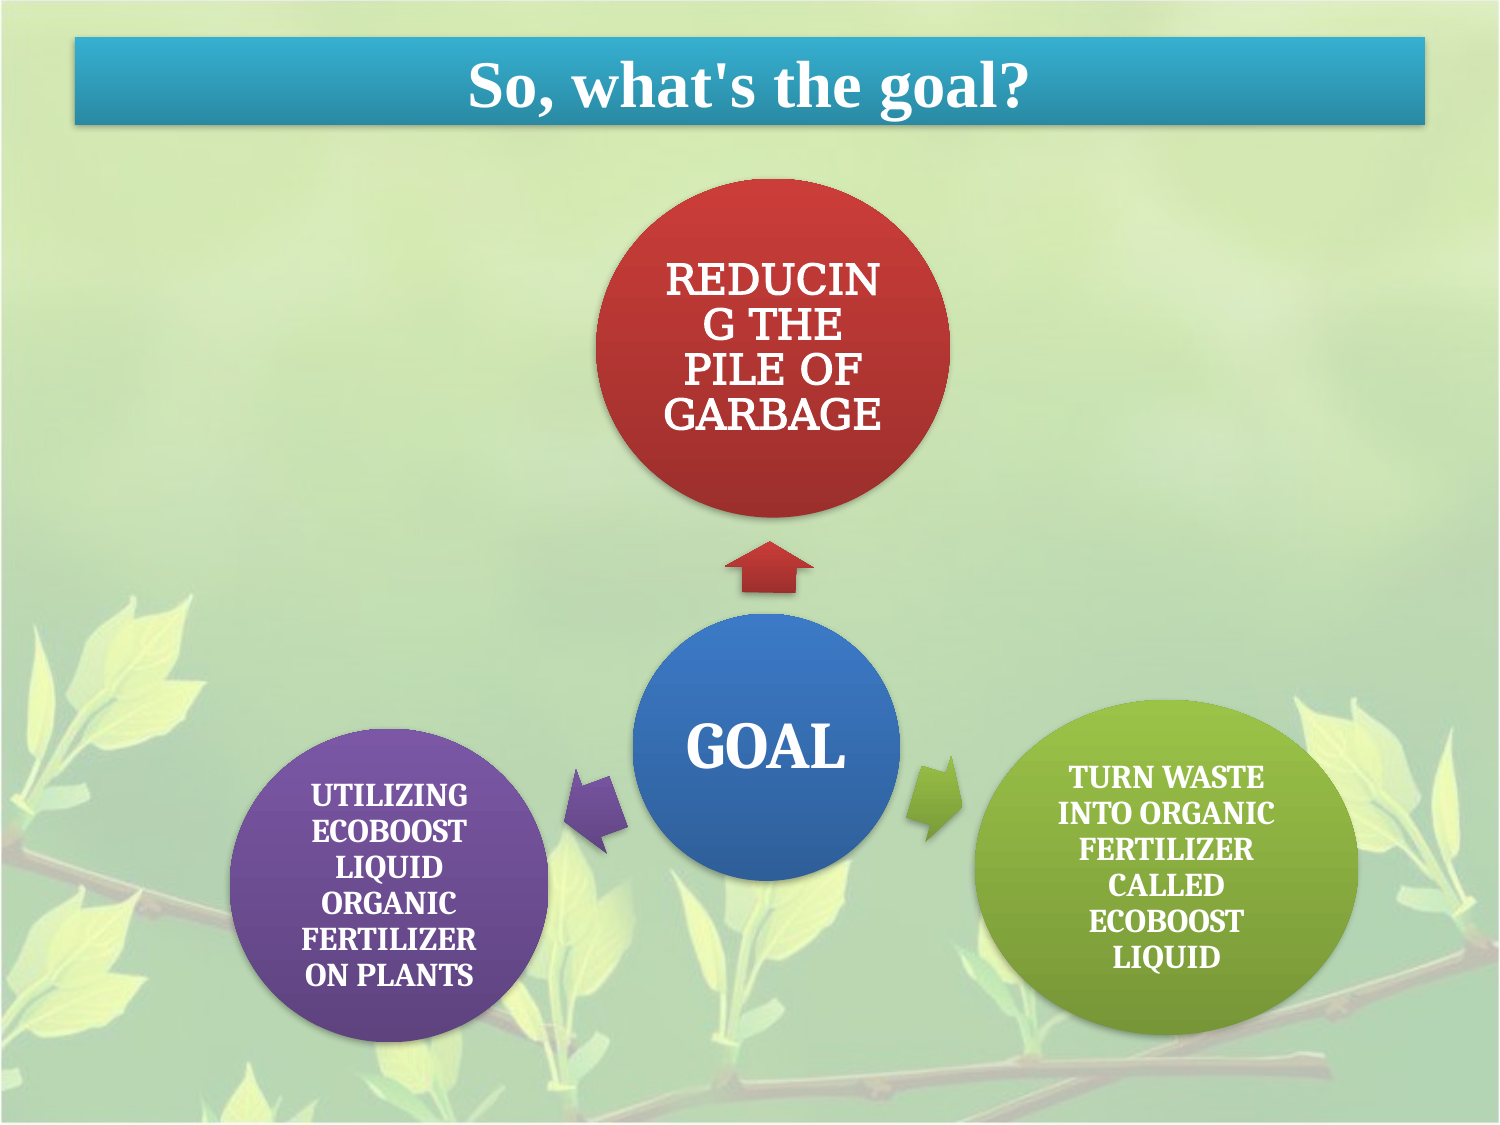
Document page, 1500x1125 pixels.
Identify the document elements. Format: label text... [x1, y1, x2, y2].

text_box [151, 199, 1427, 1017]
text_box So, what's the goal? [74, 37, 1425, 125]
